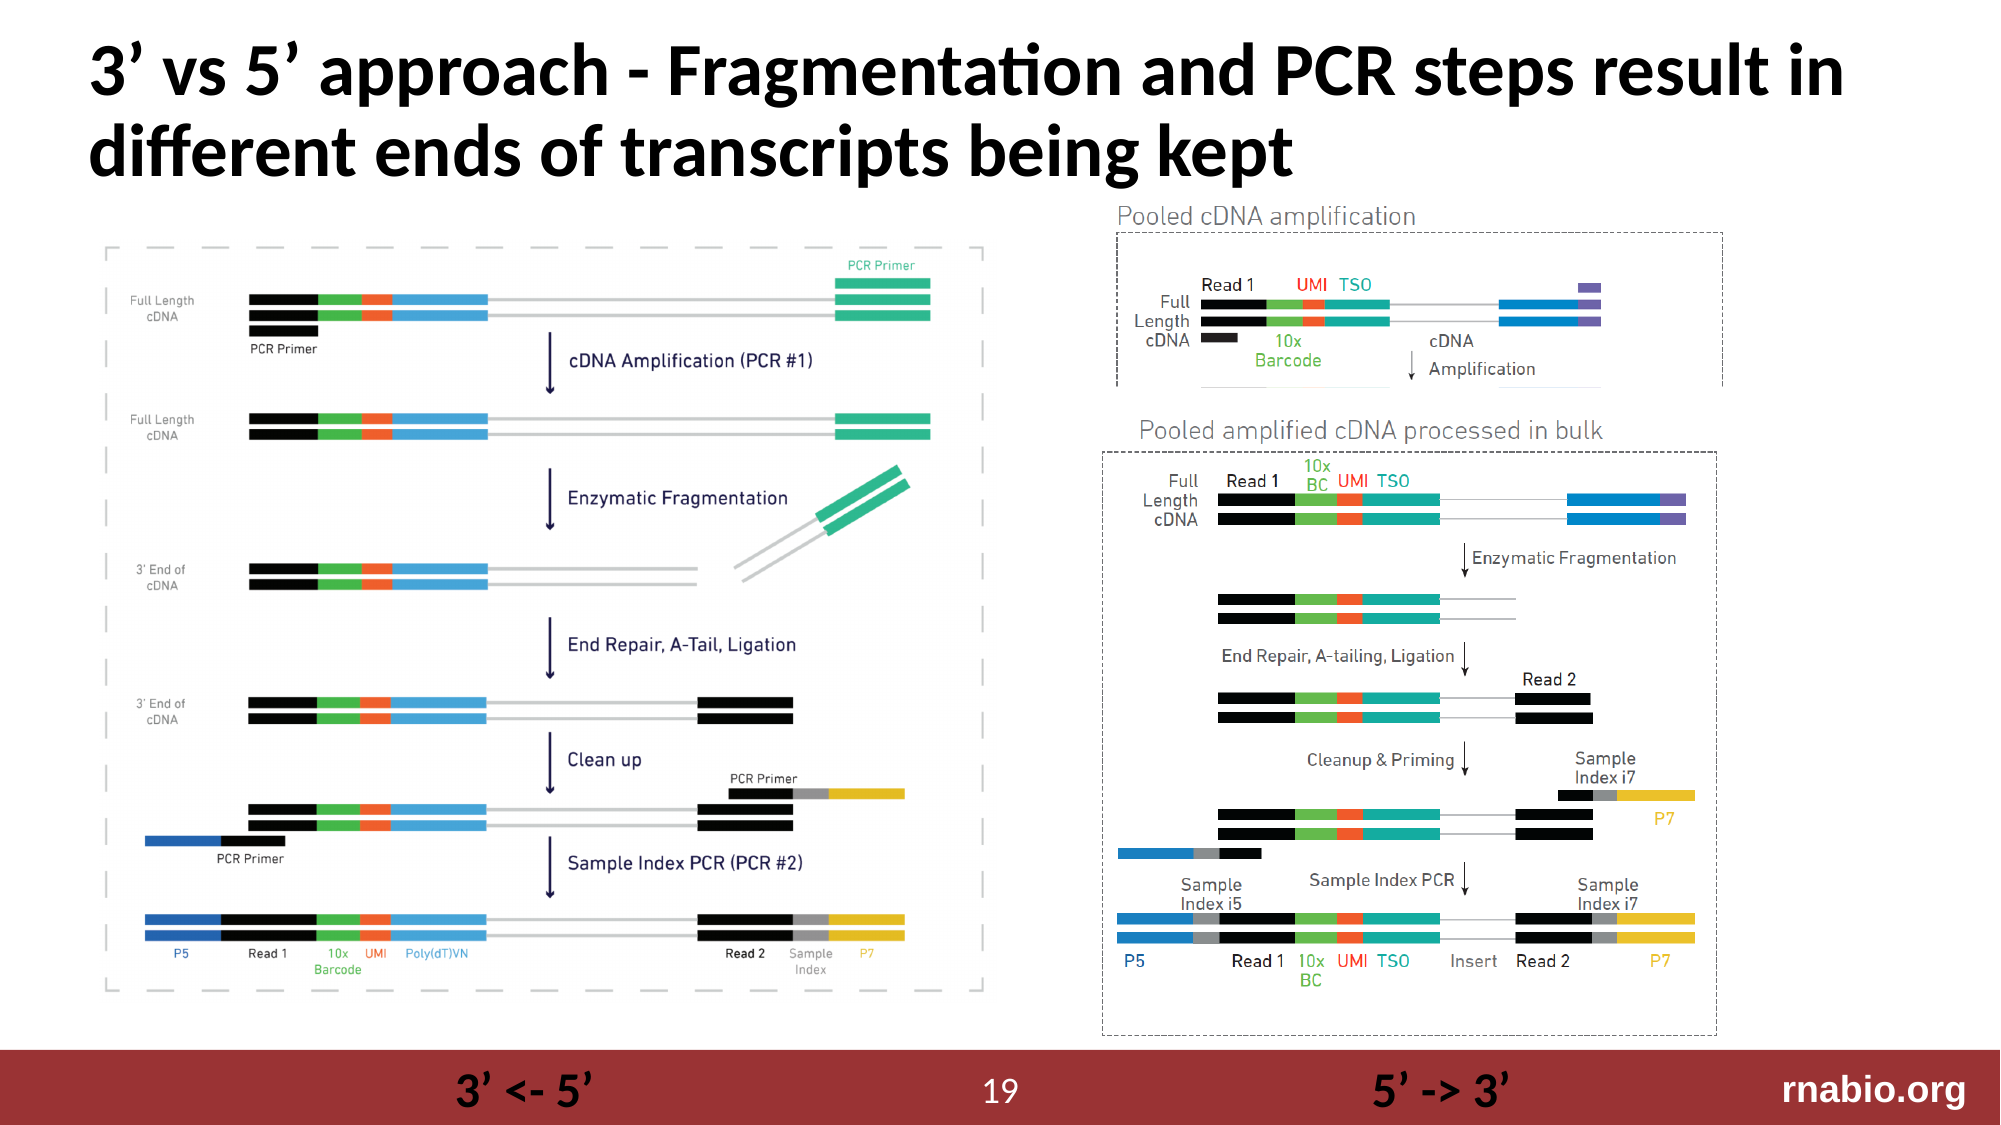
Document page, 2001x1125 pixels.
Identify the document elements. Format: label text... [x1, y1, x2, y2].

title 3’ vs 5’ approach - Fragmentation and PCR steps result in different ends of transcripts being kept [68, 10, 1932, 205]
picture [1086, 402, 1730, 1045]
text_box 5’ -> 3’ [1351, 1045, 1539, 1125]
picture [99, 239, 997, 1003]
text_box 3’ <- 5’ [434, 1037, 622, 1125]
picture [1106, 193, 1736, 388]
